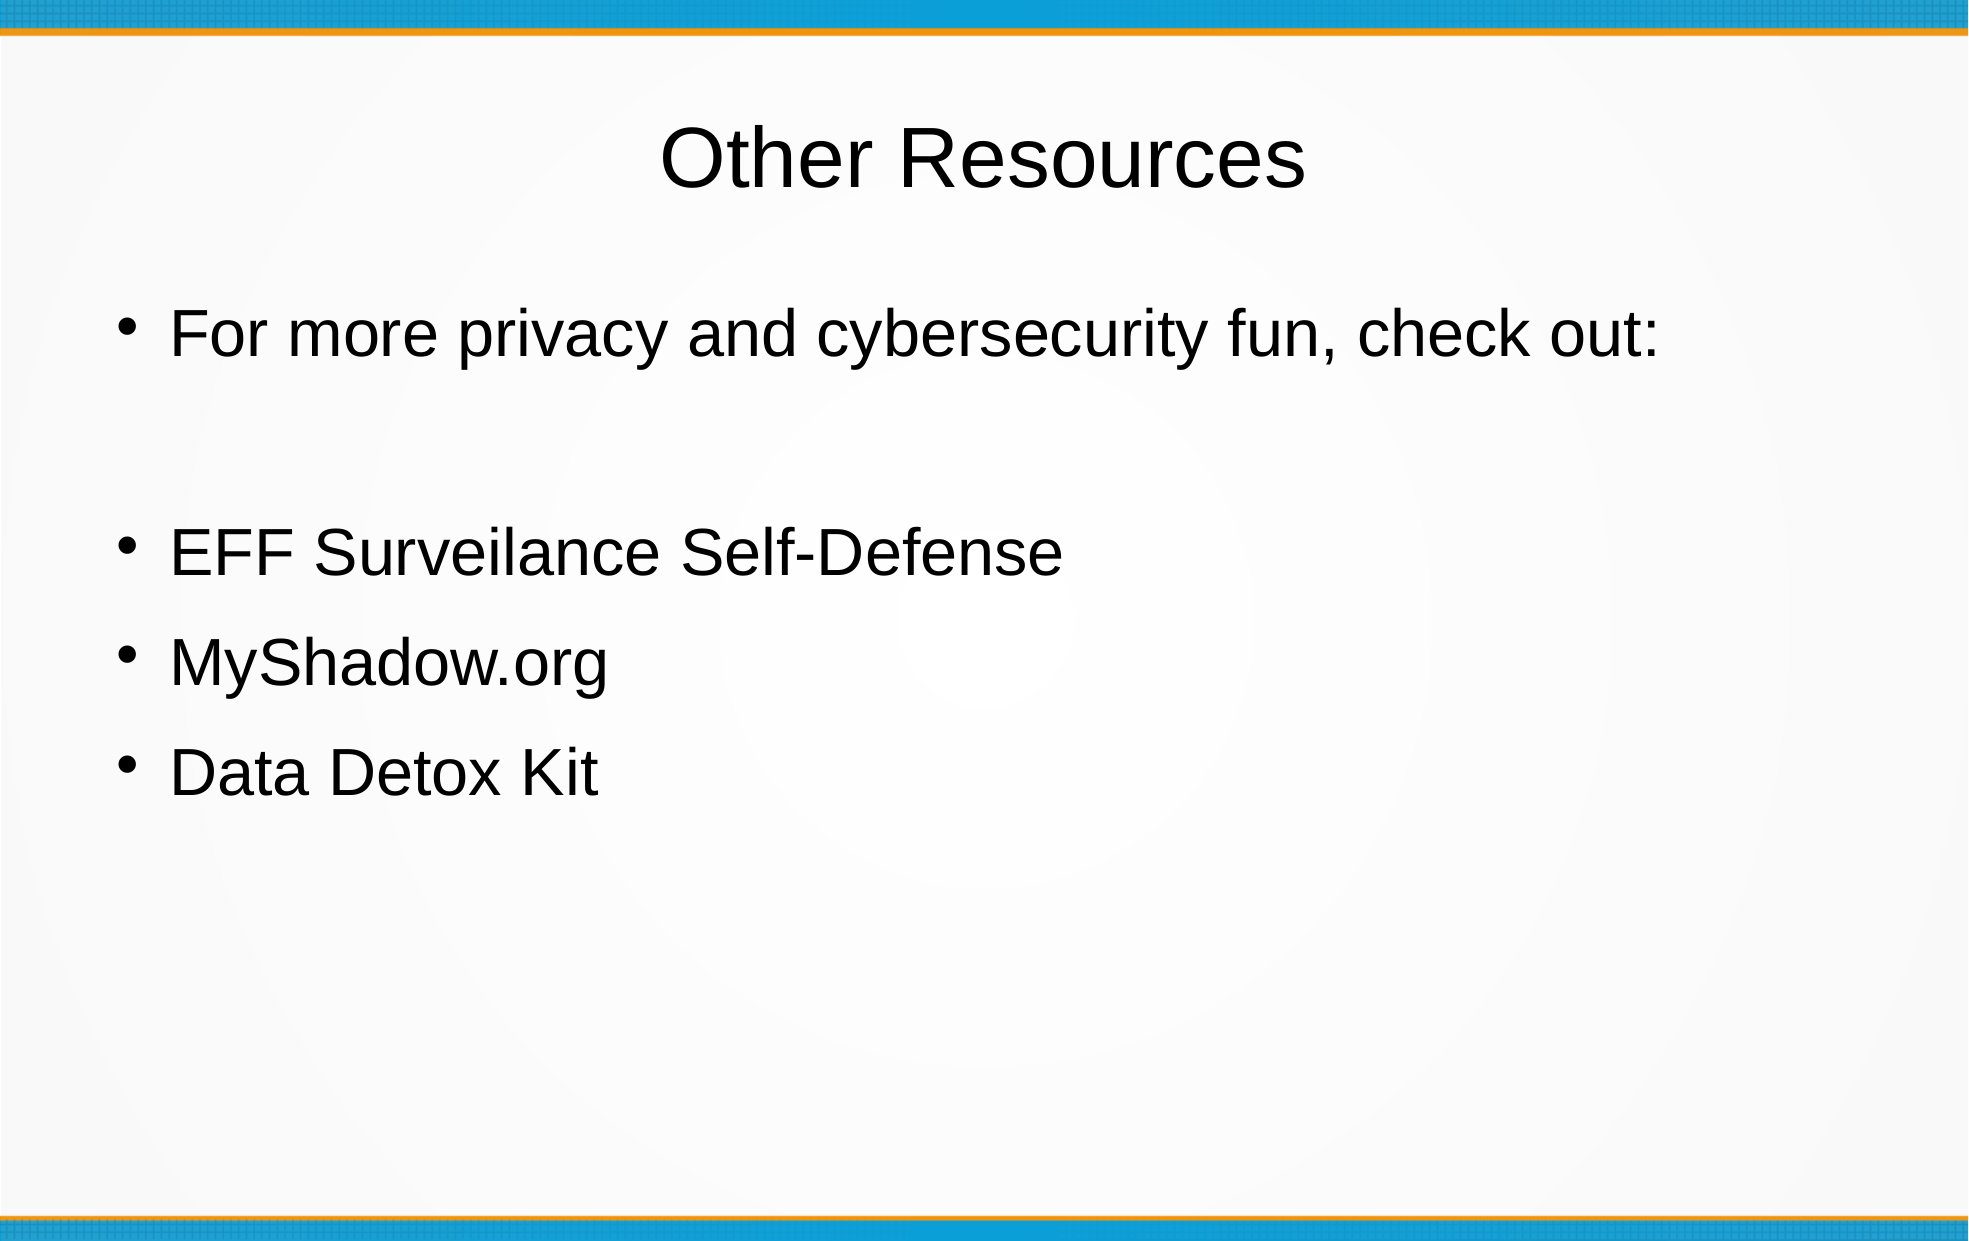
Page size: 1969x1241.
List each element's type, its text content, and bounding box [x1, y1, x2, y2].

text_box For more privacy and cybersecurity fun, check out: EFF Surveilance Self-Defense MyShadow.org Data Detox Kit [98, 290, 1870, 1010]
picture [0, 0, 1969, 1241]
text_box Other Resources [98, 49, 1870, 257]
